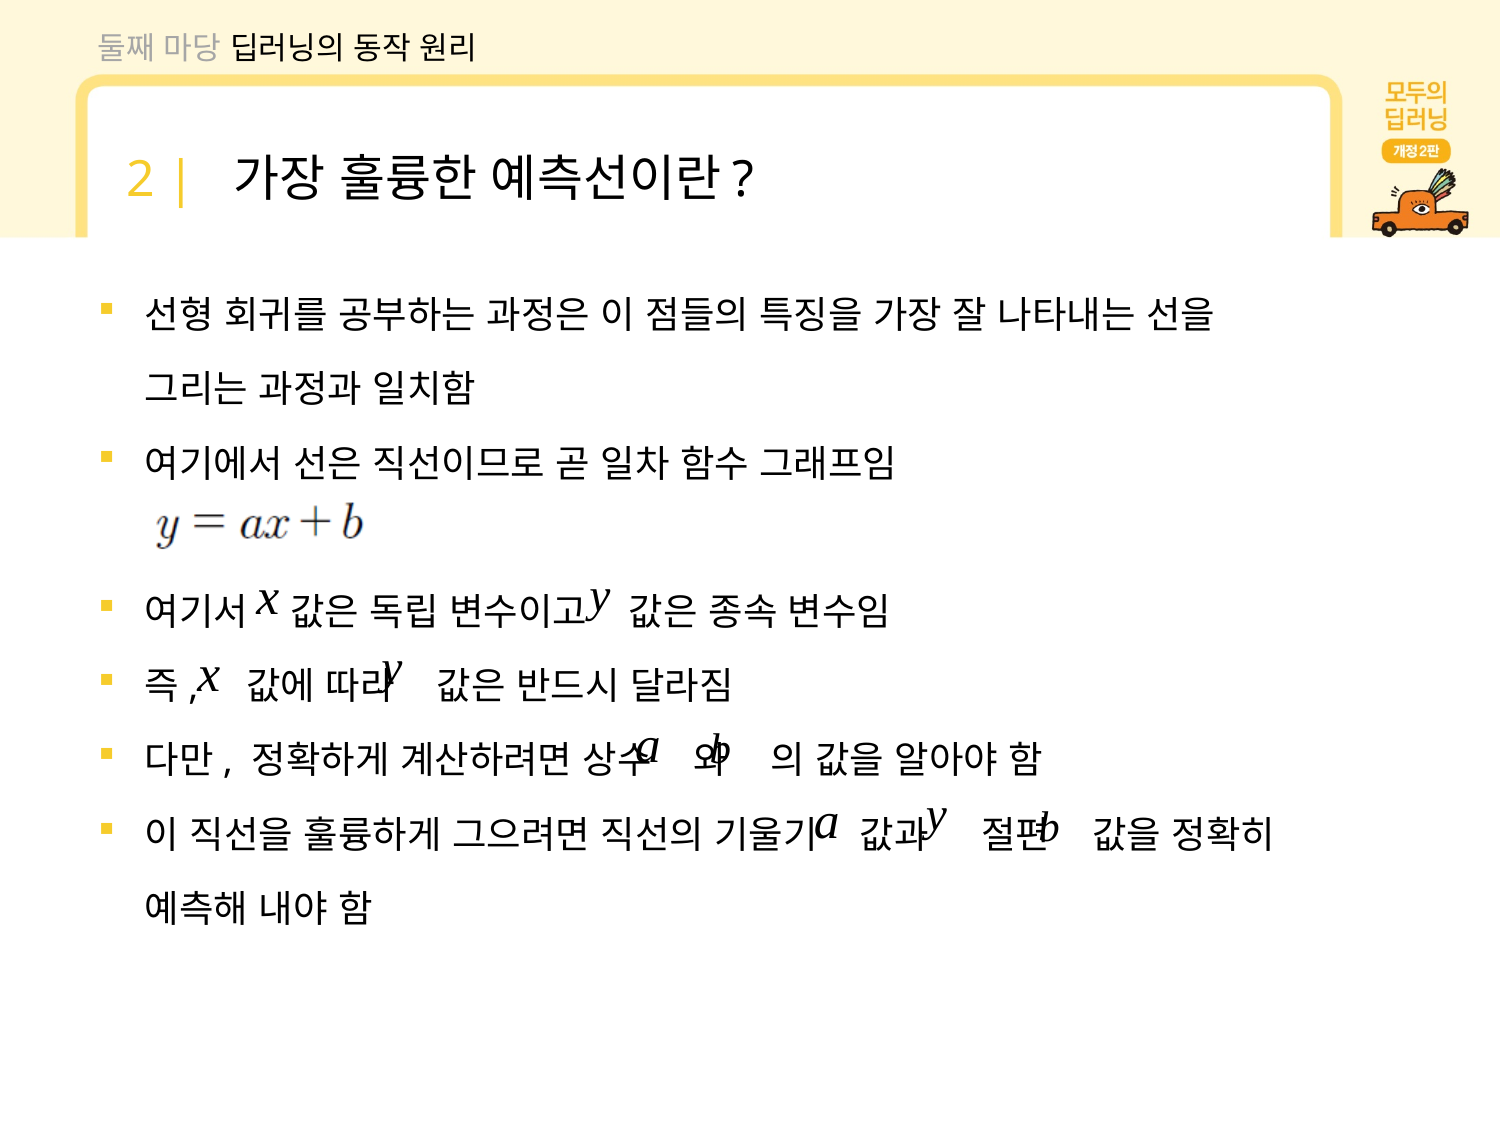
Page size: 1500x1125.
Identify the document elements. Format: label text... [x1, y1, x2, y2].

text_box 둘째 마당 딥러닝의 동작 원리 [82, 0, 1133, 74]
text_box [83, 254, 1342, 945]
text_box 2 | 가장 훌륭한 예측선이란? [111, 99, 1309, 214]
picture [0, 0, 1500, 1125]
